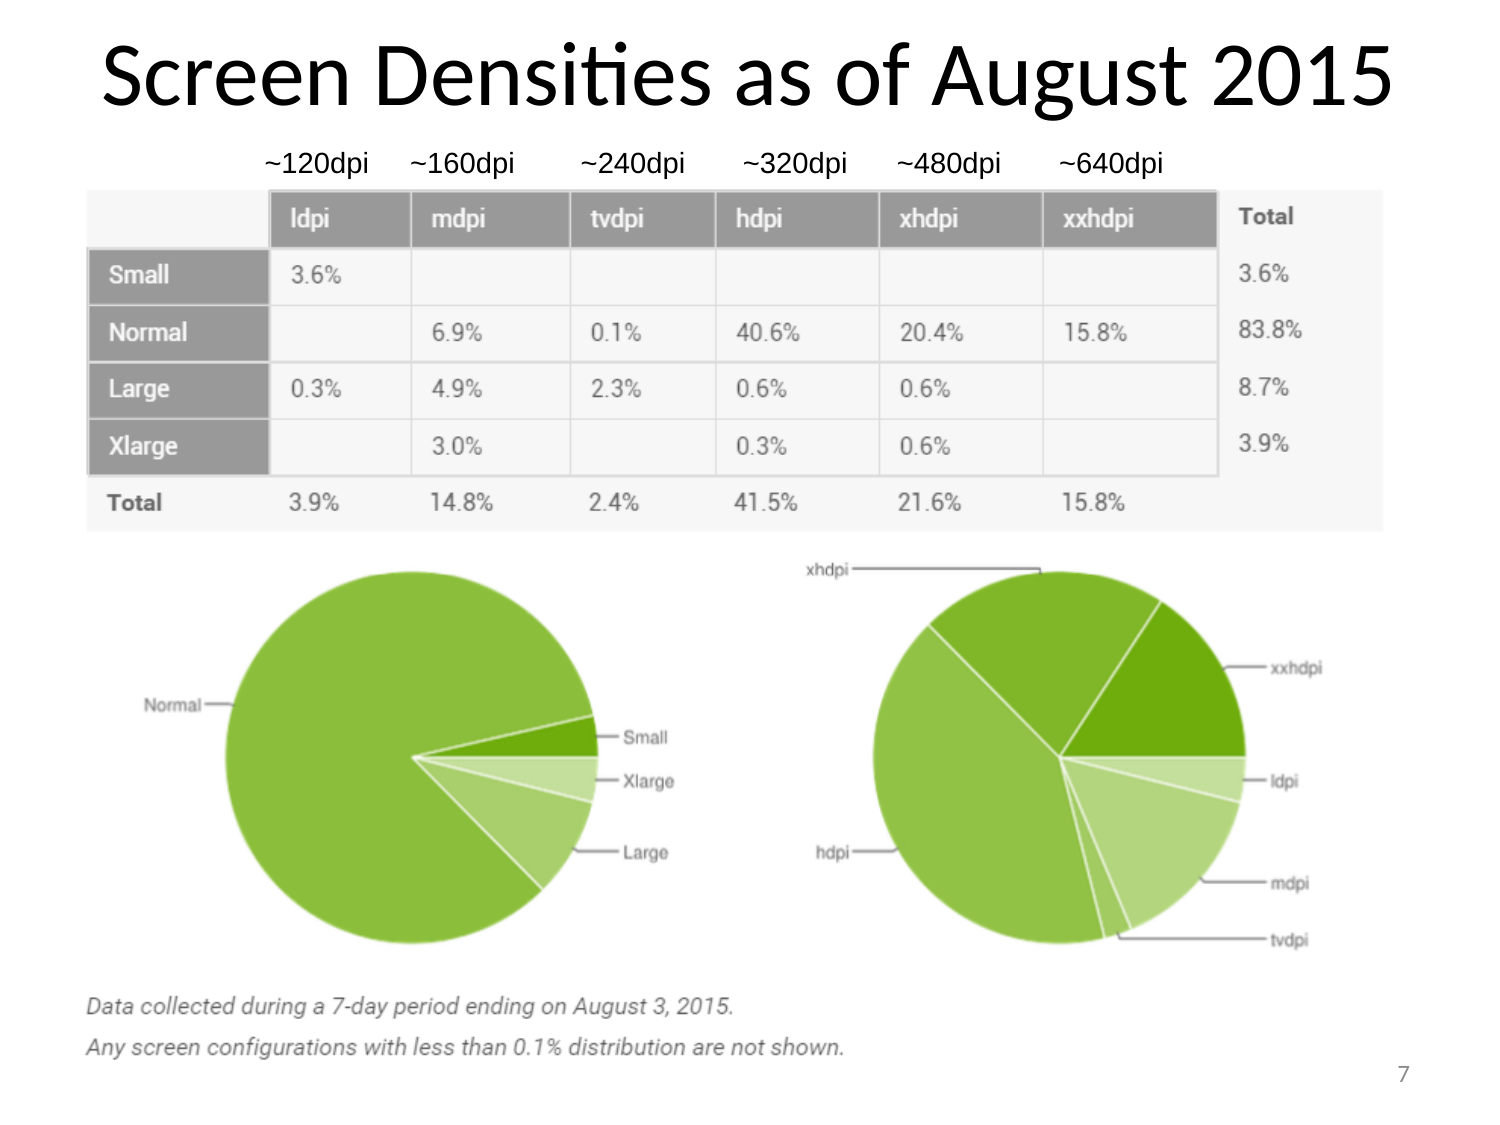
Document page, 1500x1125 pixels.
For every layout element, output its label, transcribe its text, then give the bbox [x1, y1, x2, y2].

text_box ~120dpi ~160dpi ~240dpi ~320dpi ~480dpi ~640dpi [249, 137, 1288, 171]
picture [69, 173, 1388, 1072]
slide_number 7 [1074, 1042, 1425, 1103]
title Screen Densities as of August 2015 [74, 0, 1426, 163]
